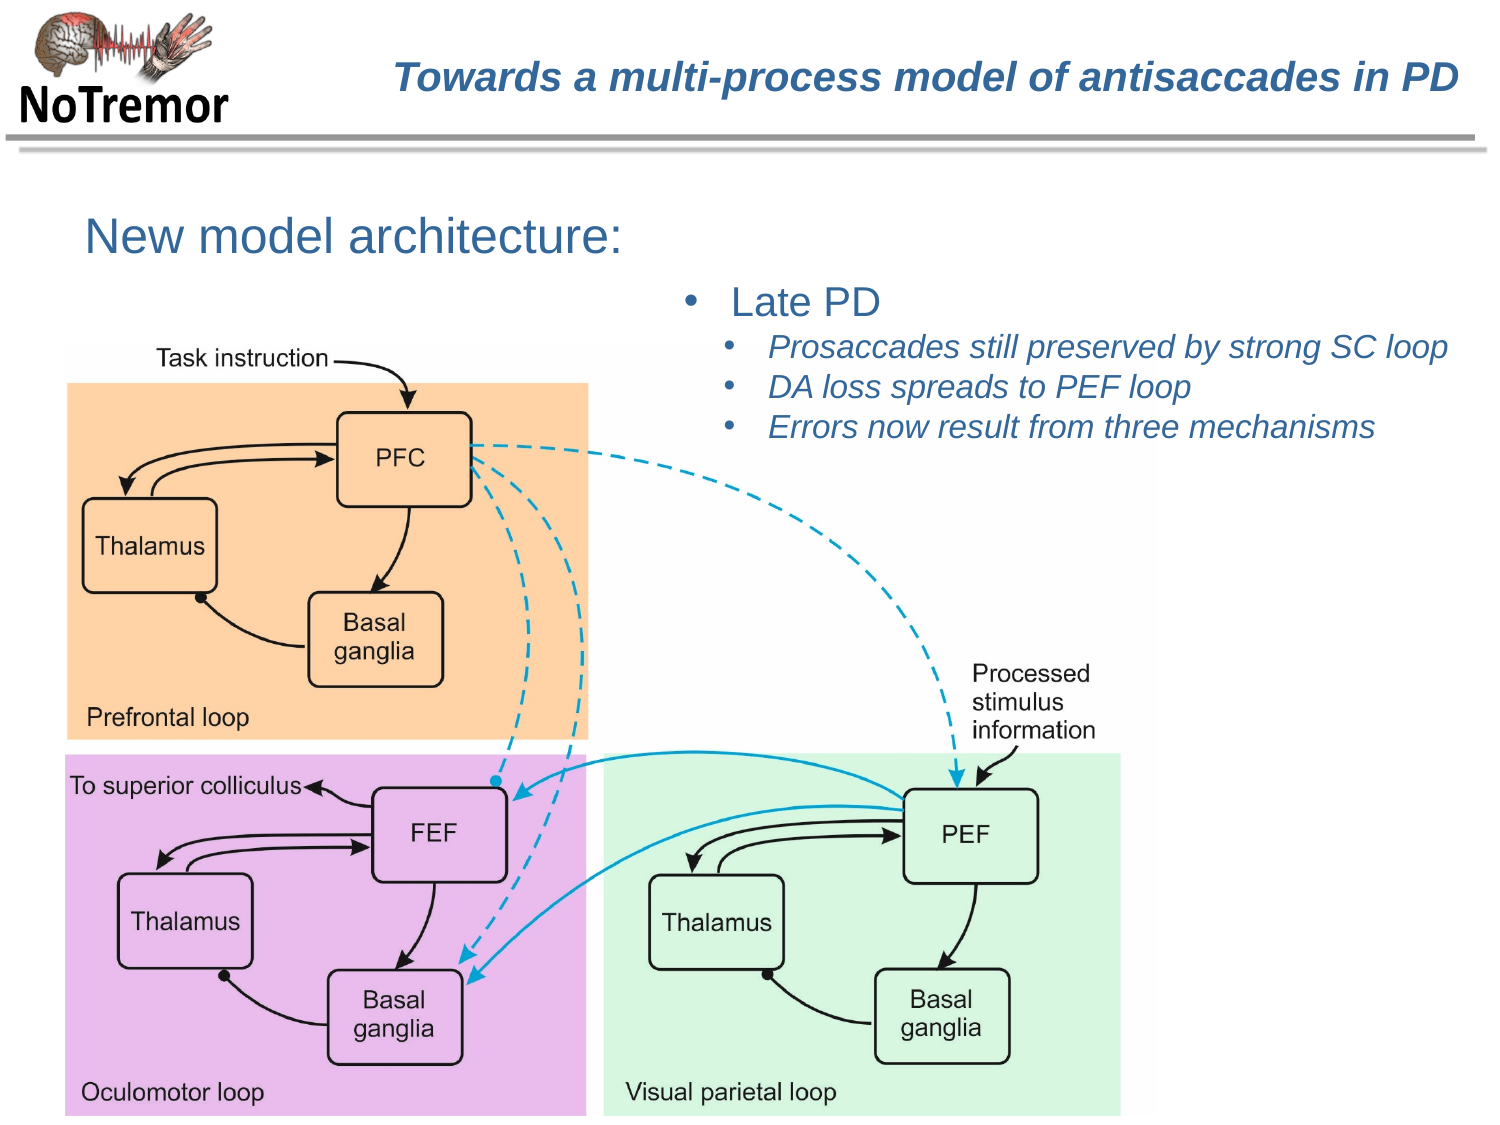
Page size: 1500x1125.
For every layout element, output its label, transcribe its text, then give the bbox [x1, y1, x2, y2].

picture [65, 343, 1157, 1116]
text_box Late PD Prosaccades still preserved by strong SC loop DA loss spreads to PEF loop Errors now result from three mechanisms [669, 267, 1500, 453]
picture [17, 7, 231, 125]
text_box New model architecture: [69, 196, 639, 271]
title Towards a multi-process model of antisaccades in PD [349, 24, 1476, 126]
